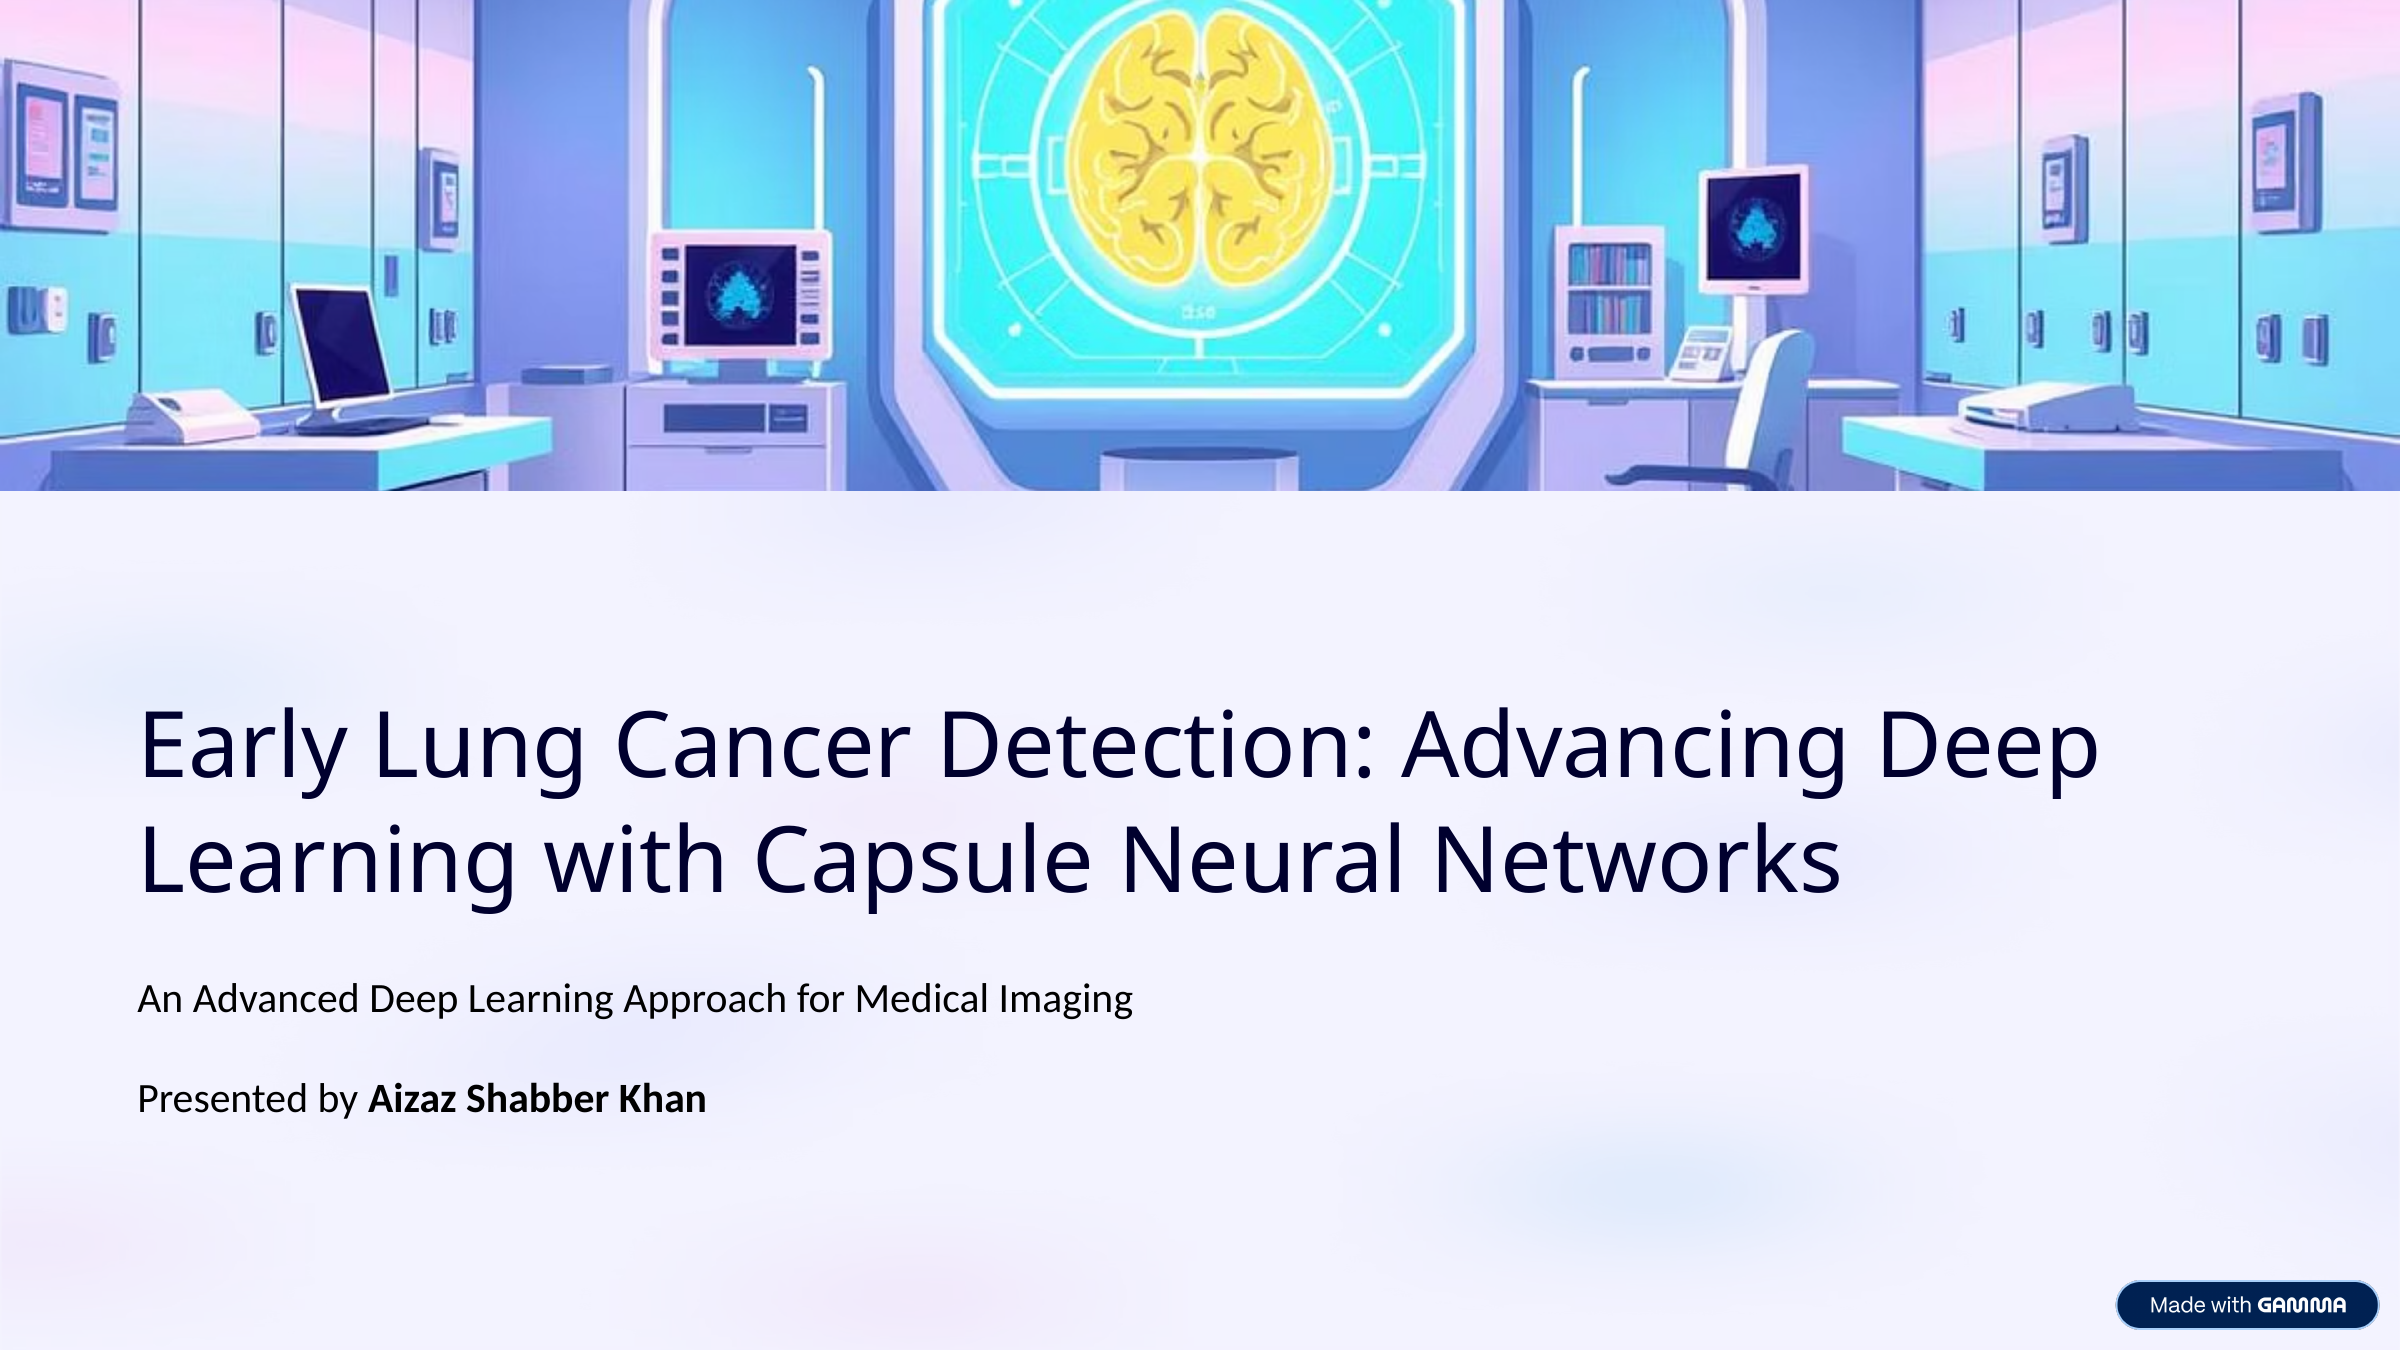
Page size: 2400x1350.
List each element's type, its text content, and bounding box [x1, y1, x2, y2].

picture [2106, 1271, 2389, 1339]
text_box Early Lung Cancer Detection: Advancing Deep Learning with Capsule Neural Networks [137, 681, 2263, 913]
picture [0, 0, 2400, 491]
text_box An Advanced Deep Learning Approach for Medical Imaging Presented by Aizaz Shabber Khan [137, 971, 2263, 1160]
